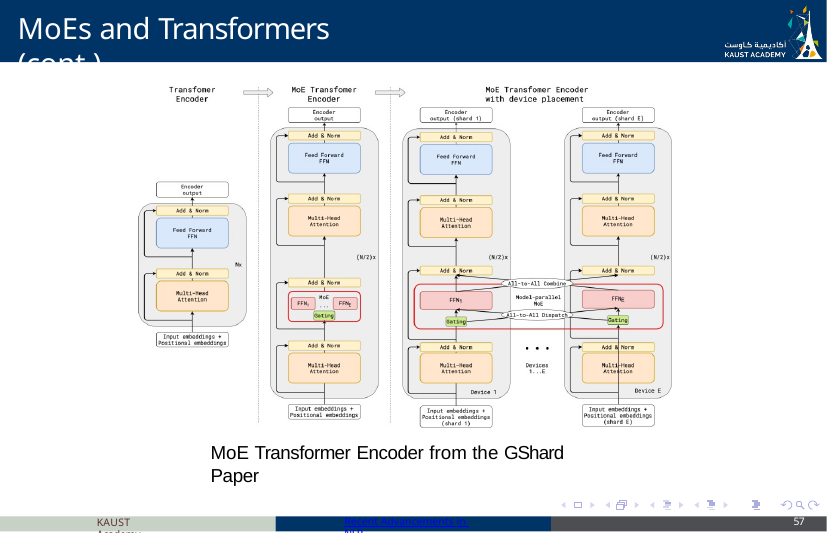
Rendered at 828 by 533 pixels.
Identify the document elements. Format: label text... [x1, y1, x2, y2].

text_box MoE Transformer Encoder from the GShard Paper [208, 439, 619, 486]
picture [721, 2, 827, 62]
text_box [0, 516, 827, 532]
text_box MoEs and Transformers (cont.) [15, 7, 404, 80]
picture [138, 86, 672, 428]
